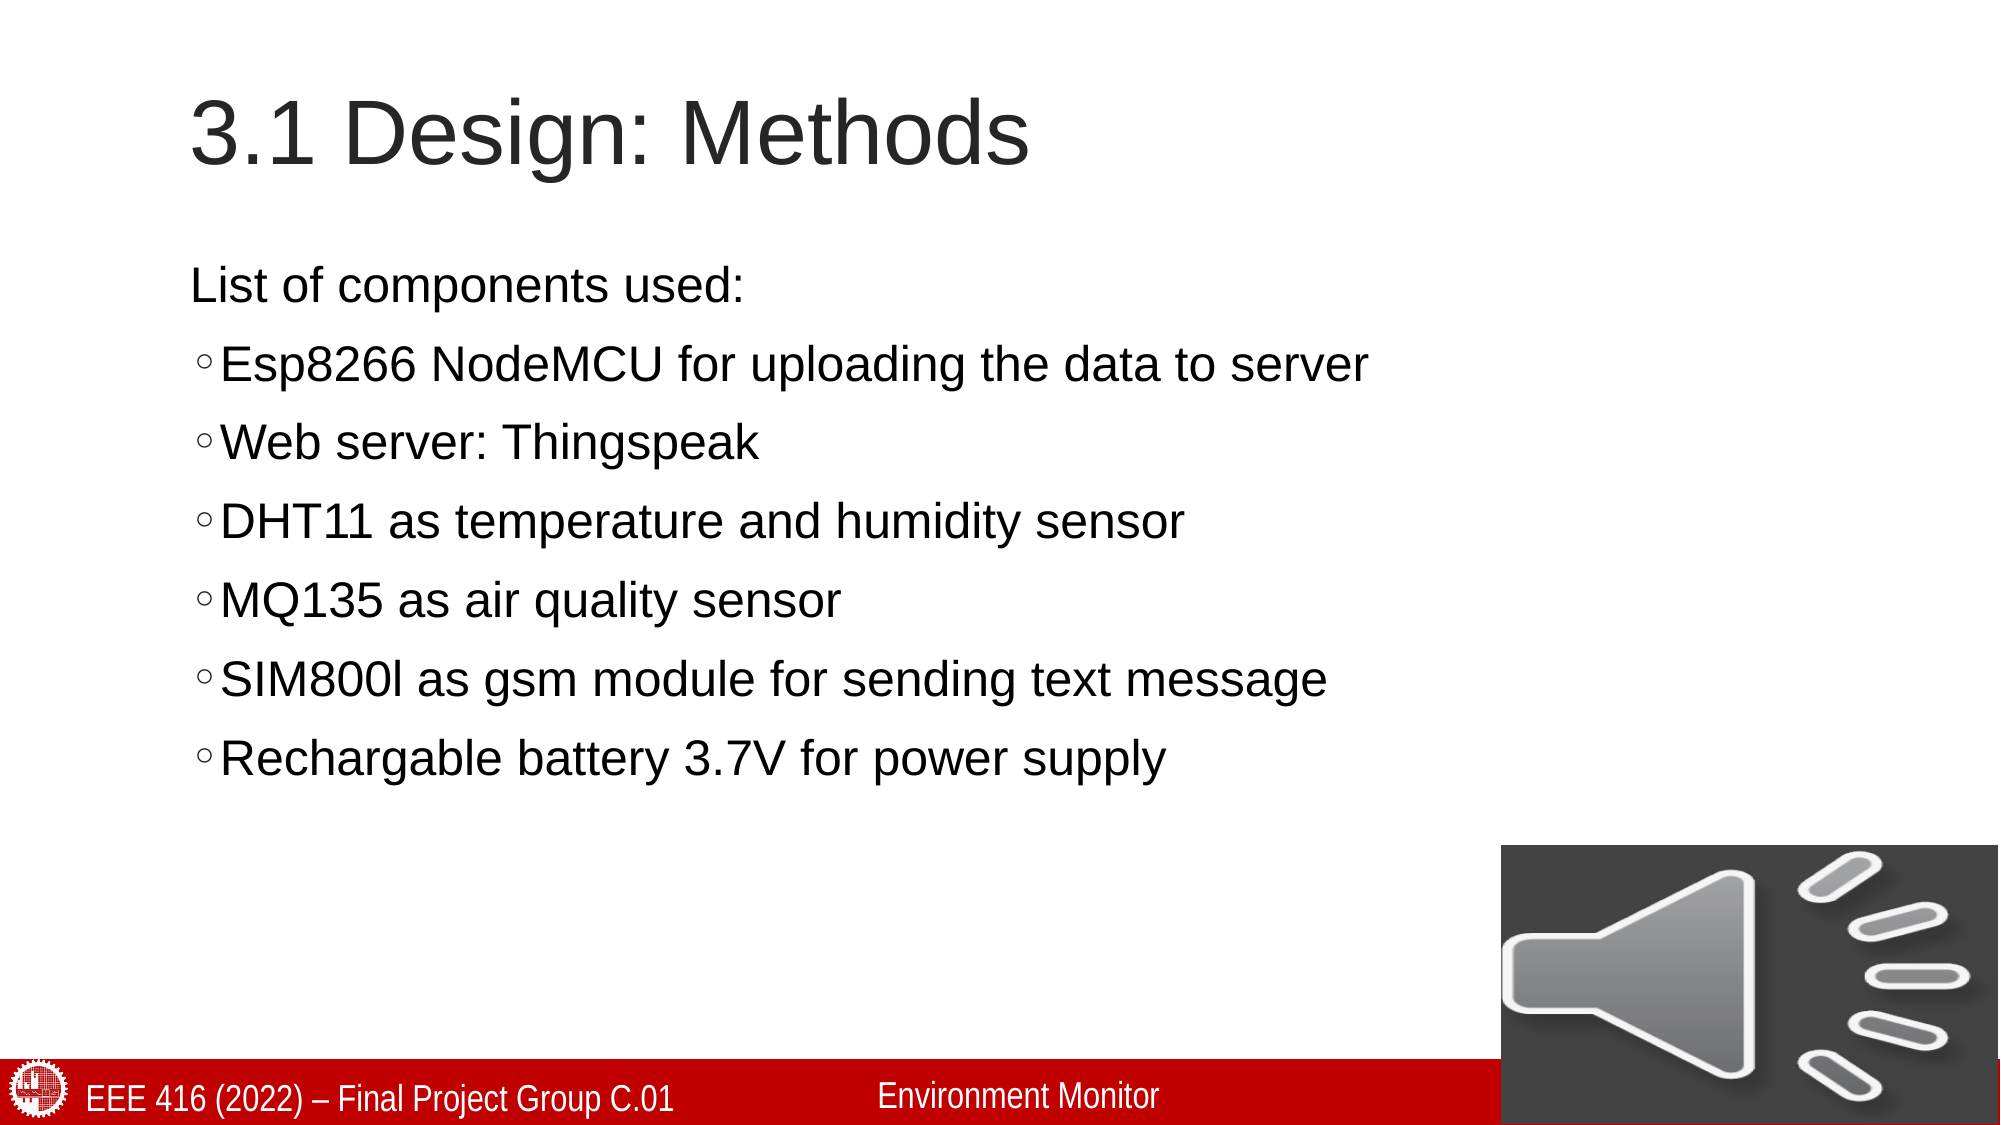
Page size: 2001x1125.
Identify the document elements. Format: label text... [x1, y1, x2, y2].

slide_number EEE 416 (2022) – Final Project Group C.01 [70, 1066, 862, 1125]
list List of components used: Esp8266 NodeMCU for uploading the data to server Web server: Thingspeak DHT11 as temperature and humidity sensor MQ135 as air quality sensor SIM800l as gsm module for sending text message Rechargable battery 3.7V for power supply [174, 245, 1825, 990]
footer Environment Monitor [862, 1063, 1494, 1125]
picture [8, 1059, 71, 1118]
title 3.1 Design: Methods [174, 75, 1825, 195]
picture [1500, 843, 2000, 1125]
